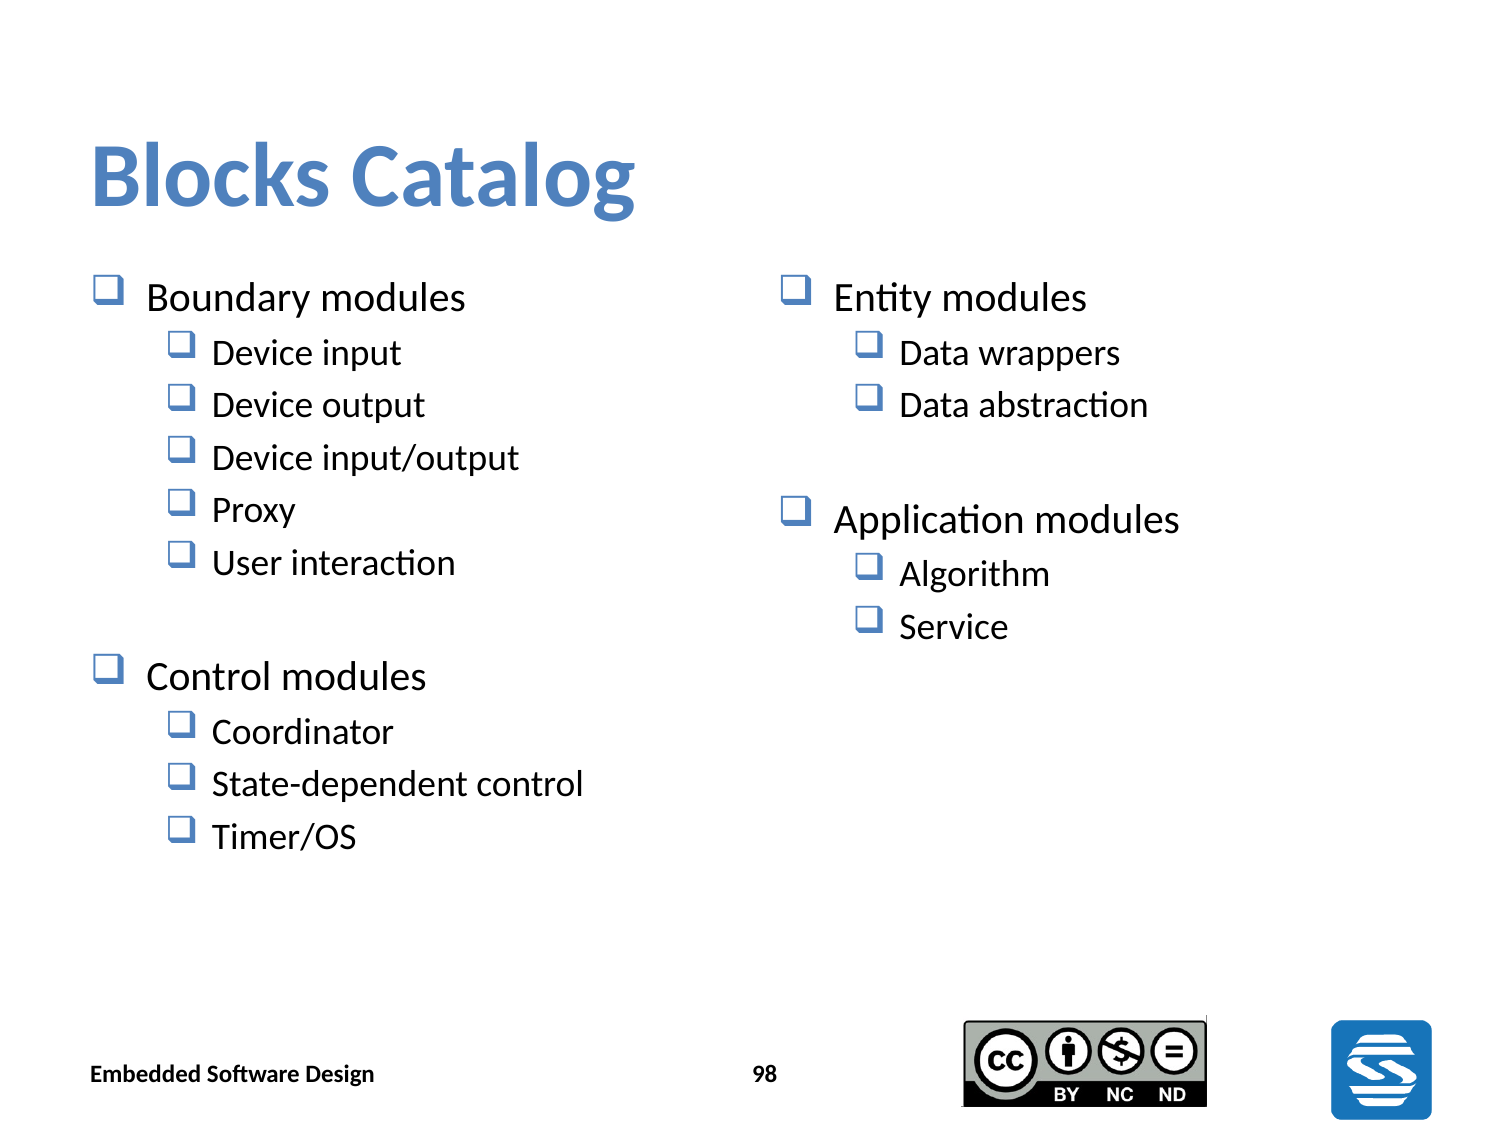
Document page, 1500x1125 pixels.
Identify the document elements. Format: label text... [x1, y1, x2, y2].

picture [1331, 1020, 1432, 1120]
picture [961, 1015, 1207, 1107]
list Boundary modules Device input Device output Device input/output Proxy User interaction Control modules Coordinator State-dependent control Timer/OS [75, 262, 738, 1005]
footer Embedded Software Design [75, 1042, 607, 1103]
title Blocks Catalog [75, 45, 1425, 233]
list Entity modules Data wrappers Data abstraction Application modules Algorithm Service [762, 262, 1425, 1005]
slide_number 98 [676, 1042, 854, 1103]
